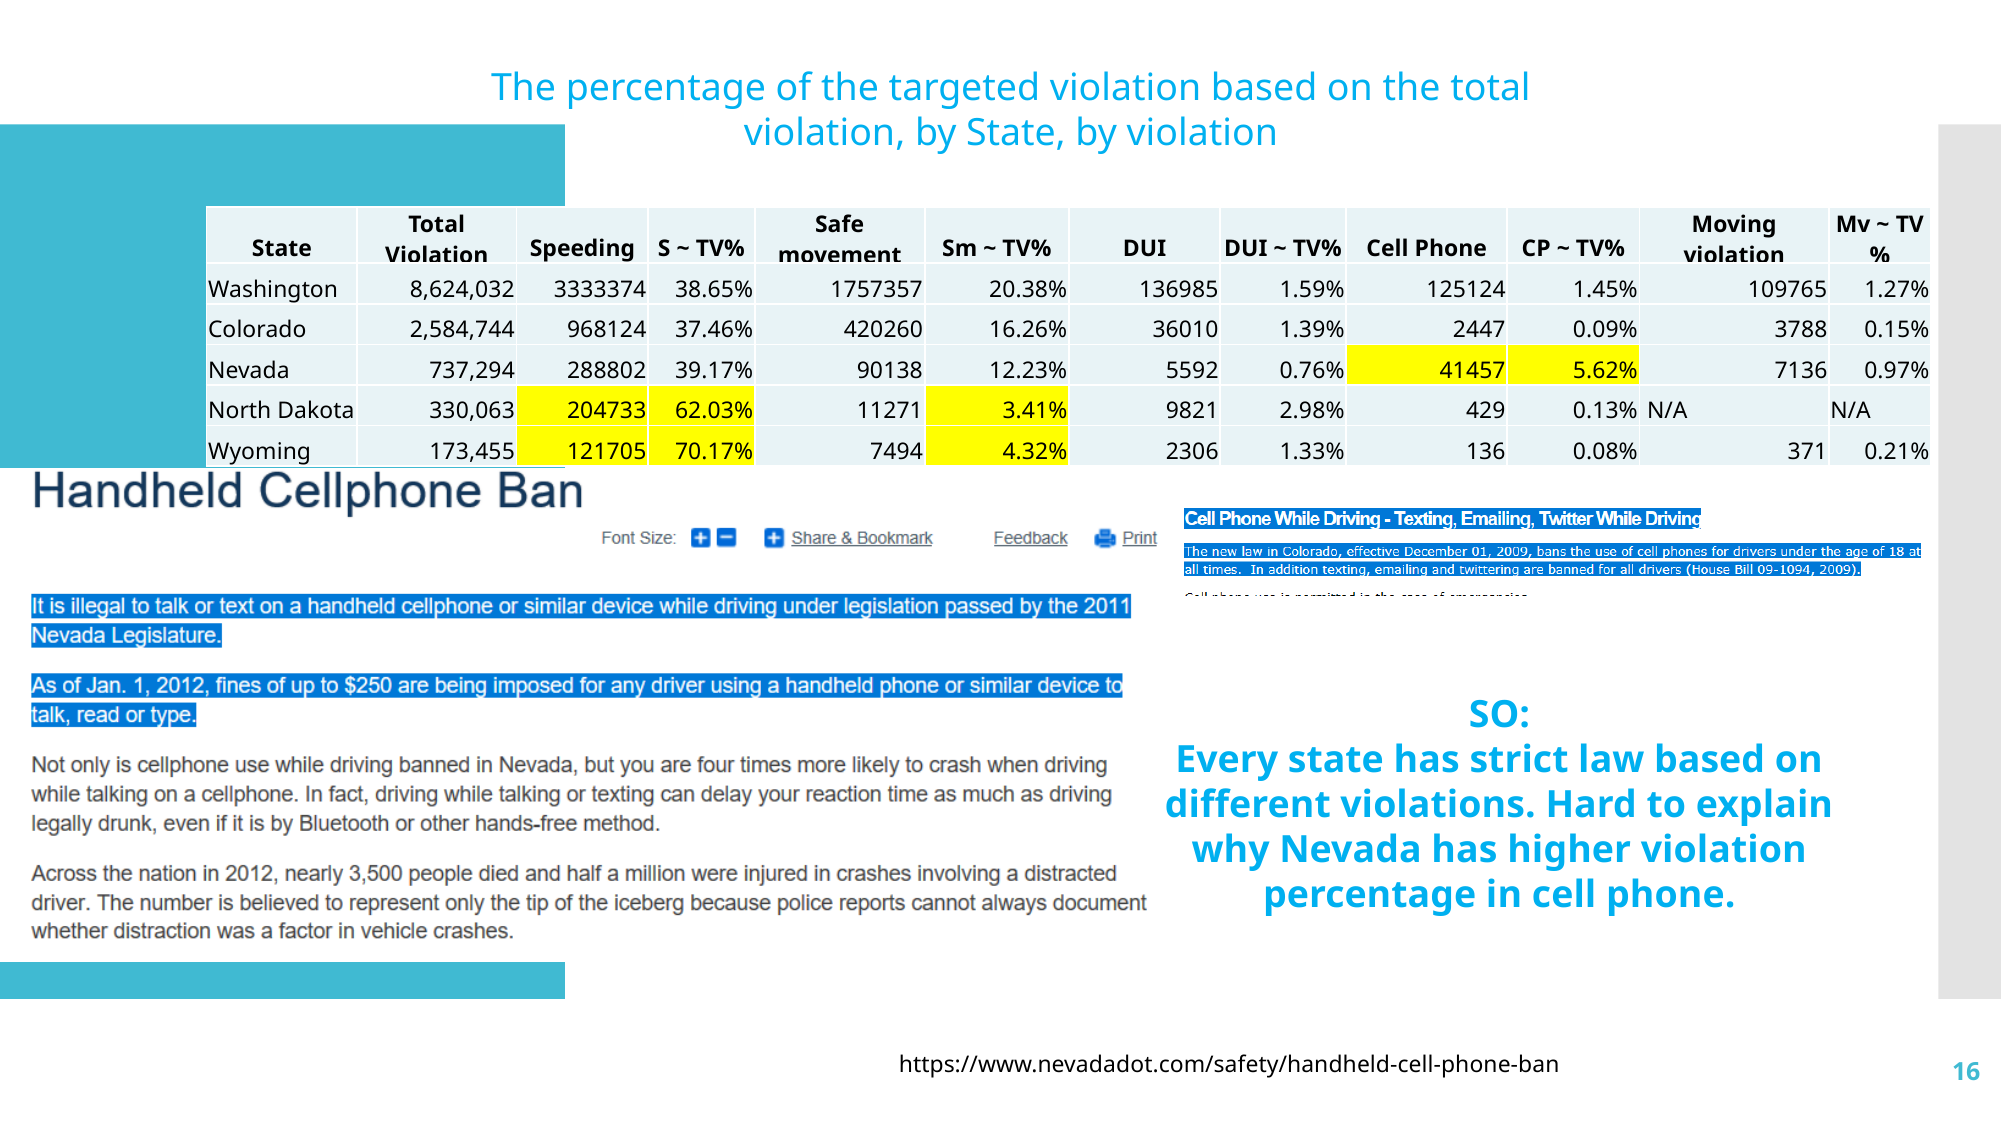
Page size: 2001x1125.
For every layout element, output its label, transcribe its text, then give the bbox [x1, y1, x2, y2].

text_box https://www.nevadadot.com/safety/handheld-cell-phone-ban [884, 1042, 1576, 1085]
picture [1174, 495, 1936, 596]
table_cell 16.26% [926, 305, 1068, 344]
table_cell 37.46% [649, 305, 754, 344]
table_cell Colorado [207, 305, 356, 344]
table_cell 70.17% [649, 426, 754, 465]
table_cell 737,294 [358, 345, 516, 384]
table_cell 3.41% [926, 386, 1068, 425]
table_header Cell Phone [1347, 208, 1506, 262]
table_cell 2447 [1347, 305, 1506, 344]
table_cell 121705 [517, 426, 647, 465]
table_cell 0.13% [1508, 386, 1639, 425]
table_cell 0.76% [1221, 345, 1345, 384]
slide_number 16 [1744, 1042, 1996, 1103]
table_cell 41457 [1347, 345, 1506, 384]
table_header Mv ~ TV% [1830, 208, 1930, 262]
table_cell 12.23% [926, 345, 1068, 384]
table_header Safe movement [756, 208, 924, 262]
table_cell 125124 [1347, 264, 1506, 303]
table_cell 0.08% [1508, 426, 1639, 465]
table_cell 2306 [1070, 426, 1219, 465]
table_cell 3788 [1640, 305, 1828, 344]
table_cell North Dakota [207, 386, 356, 425]
table_cell 5592 [1070, 345, 1219, 384]
table_cell 136985 [1070, 264, 1219, 303]
table_cell 371 [1640, 426, 1828, 465]
table_header Speeding [517, 208, 647, 262]
table_cell 968124 [517, 305, 647, 344]
table_header DUI ~ TV% [1221, 208, 1345, 262]
table_cell 90138 [756, 345, 924, 384]
table_cell 62.03% [649, 386, 754, 425]
table_header Moving violation [1640, 208, 1828, 262]
table_header DUI [1070, 208, 1219, 262]
table_header State [207, 208, 356, 262]
table_cell 1.33% [1221, 426, 1345, 465]
table_cell 204733 [517, 386, 647, 425]
table_cell 0.97% [1830, 345, 1930, 384]
table_cell 7136 [1640, 345, 1828, 384]
table_cell 20.38% [926, 264, 1068, 303]
table_cell 0.09% [1508, 305, 1639, 344]
table_cell 420260 [756, 305, 924, 344]
table_cell 1.27% [1830, 264, 1930, 303]
picture [0, 468, 1165, 962]
table_cell 7494 [756, 426, 924, 465]
table_cell 39.17% [649, 345, 754, 384]
table_cell 1.39% [1221, 305, 1345, 344]
table_cell 36010 [1070, 305, 1219, 344]
table_header CP ~ TV% [1508, 208, 1639, 262]
table_header Sm ~ TV% [926, 208, 1068, 262]
table_cell 11271 [756, 386, 924, 425]
table_cell 4.32% [926, 426, 1068, 465]
table_cell 0.15% [1830, 305, 1930, 344]
table_cell 109765 [1640, 264, 1828, 303]
table_cell 136 [1347, 426, 1506, 465]
table_cell 2,584,744 [358, 305, 516, 344]
table_cell N/A [1830, 386, 1930, 425]
table_cell 330,063 [358, 386, 516, 425]
table_cell 429 [1347, 386, 1506, 425]
table_cell 8,624,032 [358, 264, 516, 303]
table_cell 9821 [1070, 386, 1219, 425]
text_box SO: Every state has strict law based on different violations. Hard to explain why Nevada has higher violation percentage in cell phone. [1165, 682, 1870, 923]
table_cell Wyoming [207, 426, 356, 465]
table_header S ~ TV% [649, 208, 754, 262]
table_cell 38.65% [649, 264, 754, 303]
table_cell Washington [207, 264, 356, 303]
text_box The percentage of the targeted violation based on the total violation, by State, by violation [469, 55, 1553, 161]
table_cell 288802 [517, 345, 647, 384]
table_cell Nevada [207, 345, 356, 384]
table_cell 0.21% [1830, 426, 1930, 465]
table_cell 3333374 [517, 264, 647, 303]
table_cell 173,455 [358, 426, 516, 465]
table_cell 1757357 [756, 264, 924, 303]
table_header Total Violation [358, 208, 516, 262]
table_cell 1.45% [1508, 264, 1639, 303]
table_cell 5.62% [1508, 345, 1639, 384]
table_cell N/A [1640, 386, 1828, 425]
table_cell 2.98% [1221, 386, 1345, 425]
table_cell 1.59% [1221, 264, 1345, 303]
